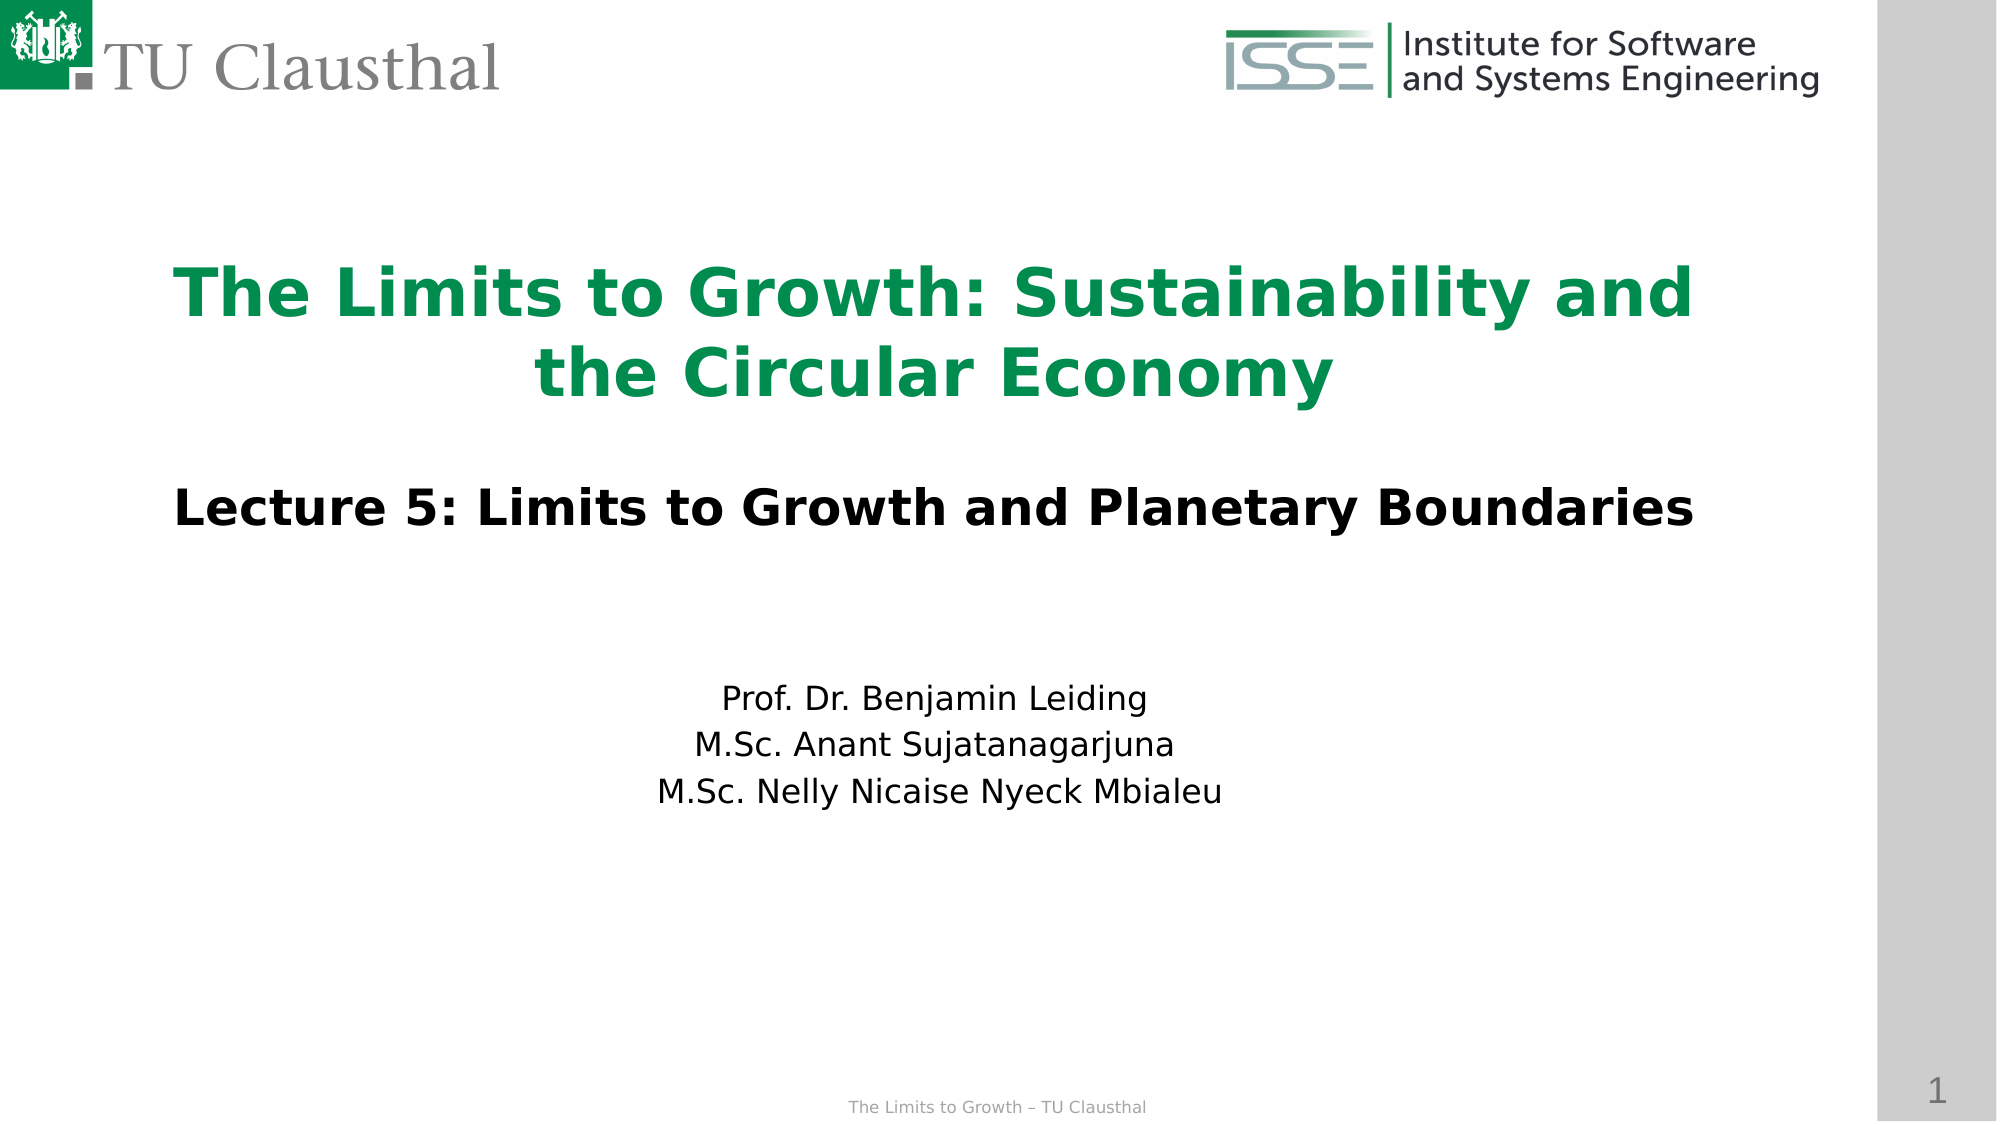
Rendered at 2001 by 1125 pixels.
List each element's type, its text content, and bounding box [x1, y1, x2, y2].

picture [0, 0, 499, 90]
text_box The Limits to Growth: Sustainability and the Circular Economy [86, 231, 1784, 418]
picture [1218, 22, 1824, 104]
text_box Lecture 5: Limits to Growth and Planetary Boundaries Prof. Dr. Benjamin Leiding M.Sc. Anant Sujatanagarjuna M.Sc. Nelly Nicaise Nyeck Mbialeu [86, 467, 1784, 854]
